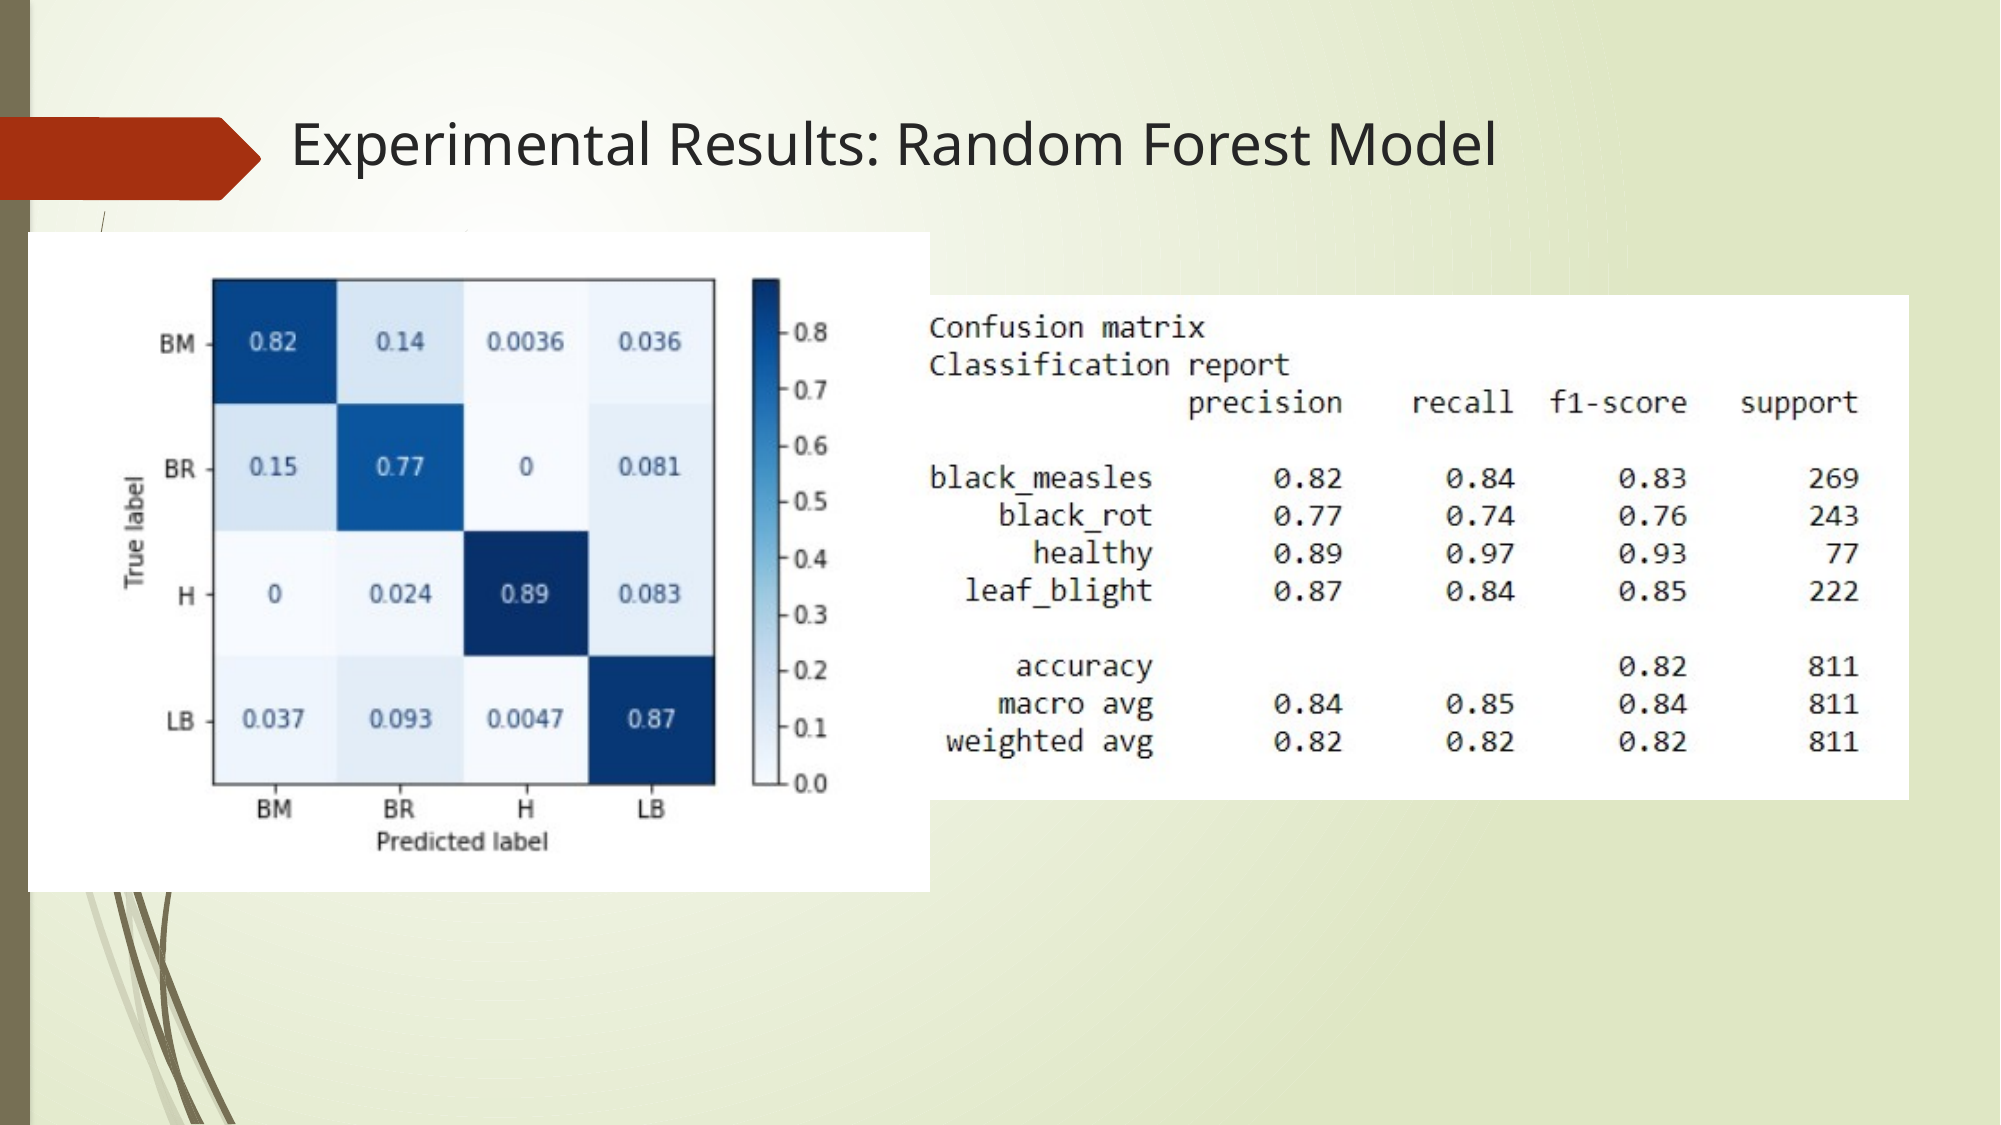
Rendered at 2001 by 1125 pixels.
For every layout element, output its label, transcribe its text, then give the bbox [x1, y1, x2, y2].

picture [883, 295, 1909, 800]
title Experimental Results: Random Forest Model [275, 99, 1686, 212]
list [27, 232, 930, 893]
